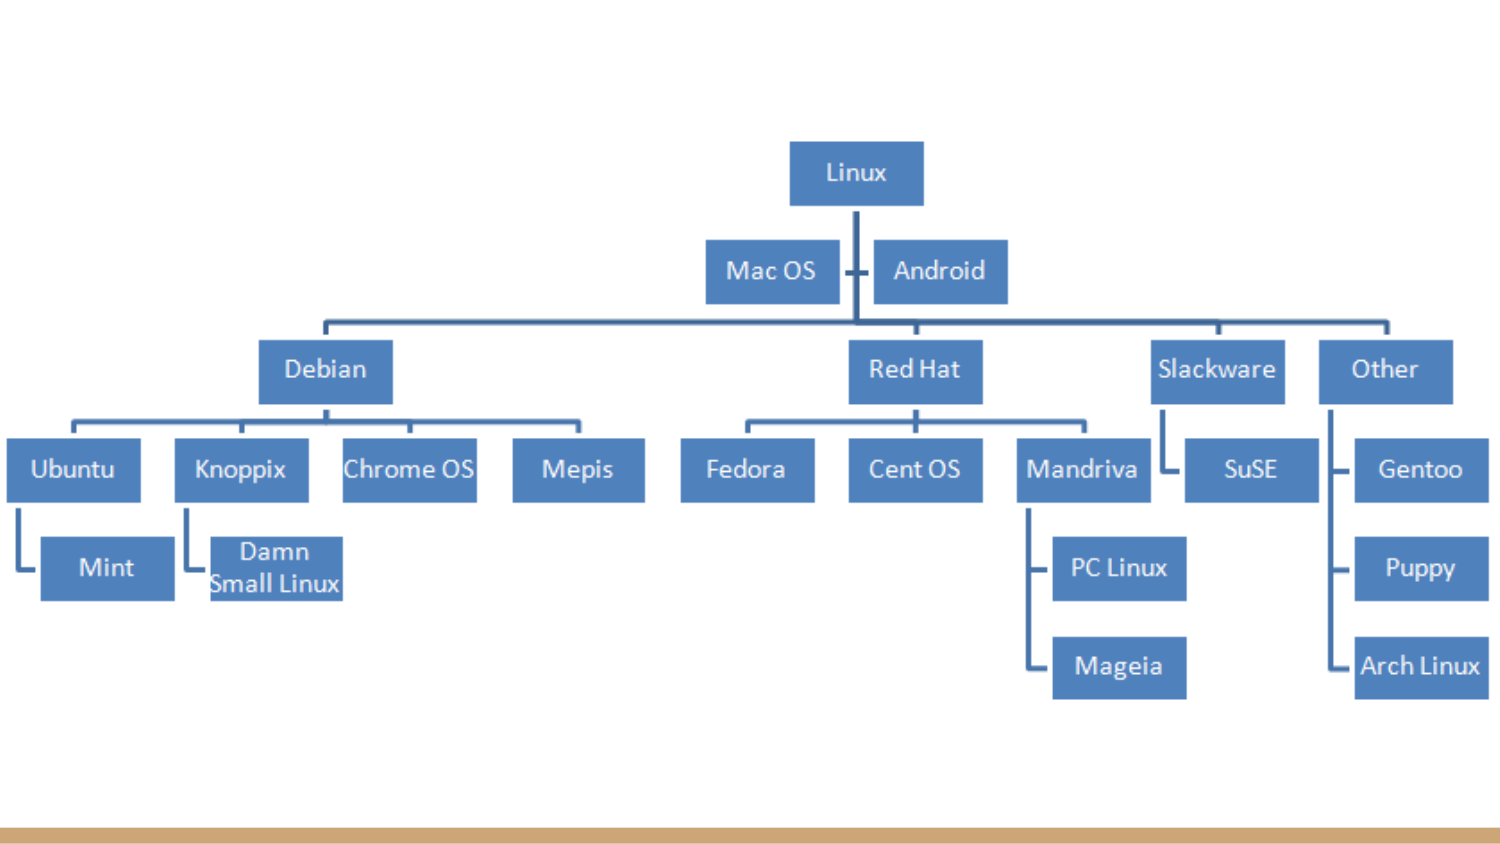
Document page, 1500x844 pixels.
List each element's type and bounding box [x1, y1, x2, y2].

picture [0, 125, 1500, 733]
